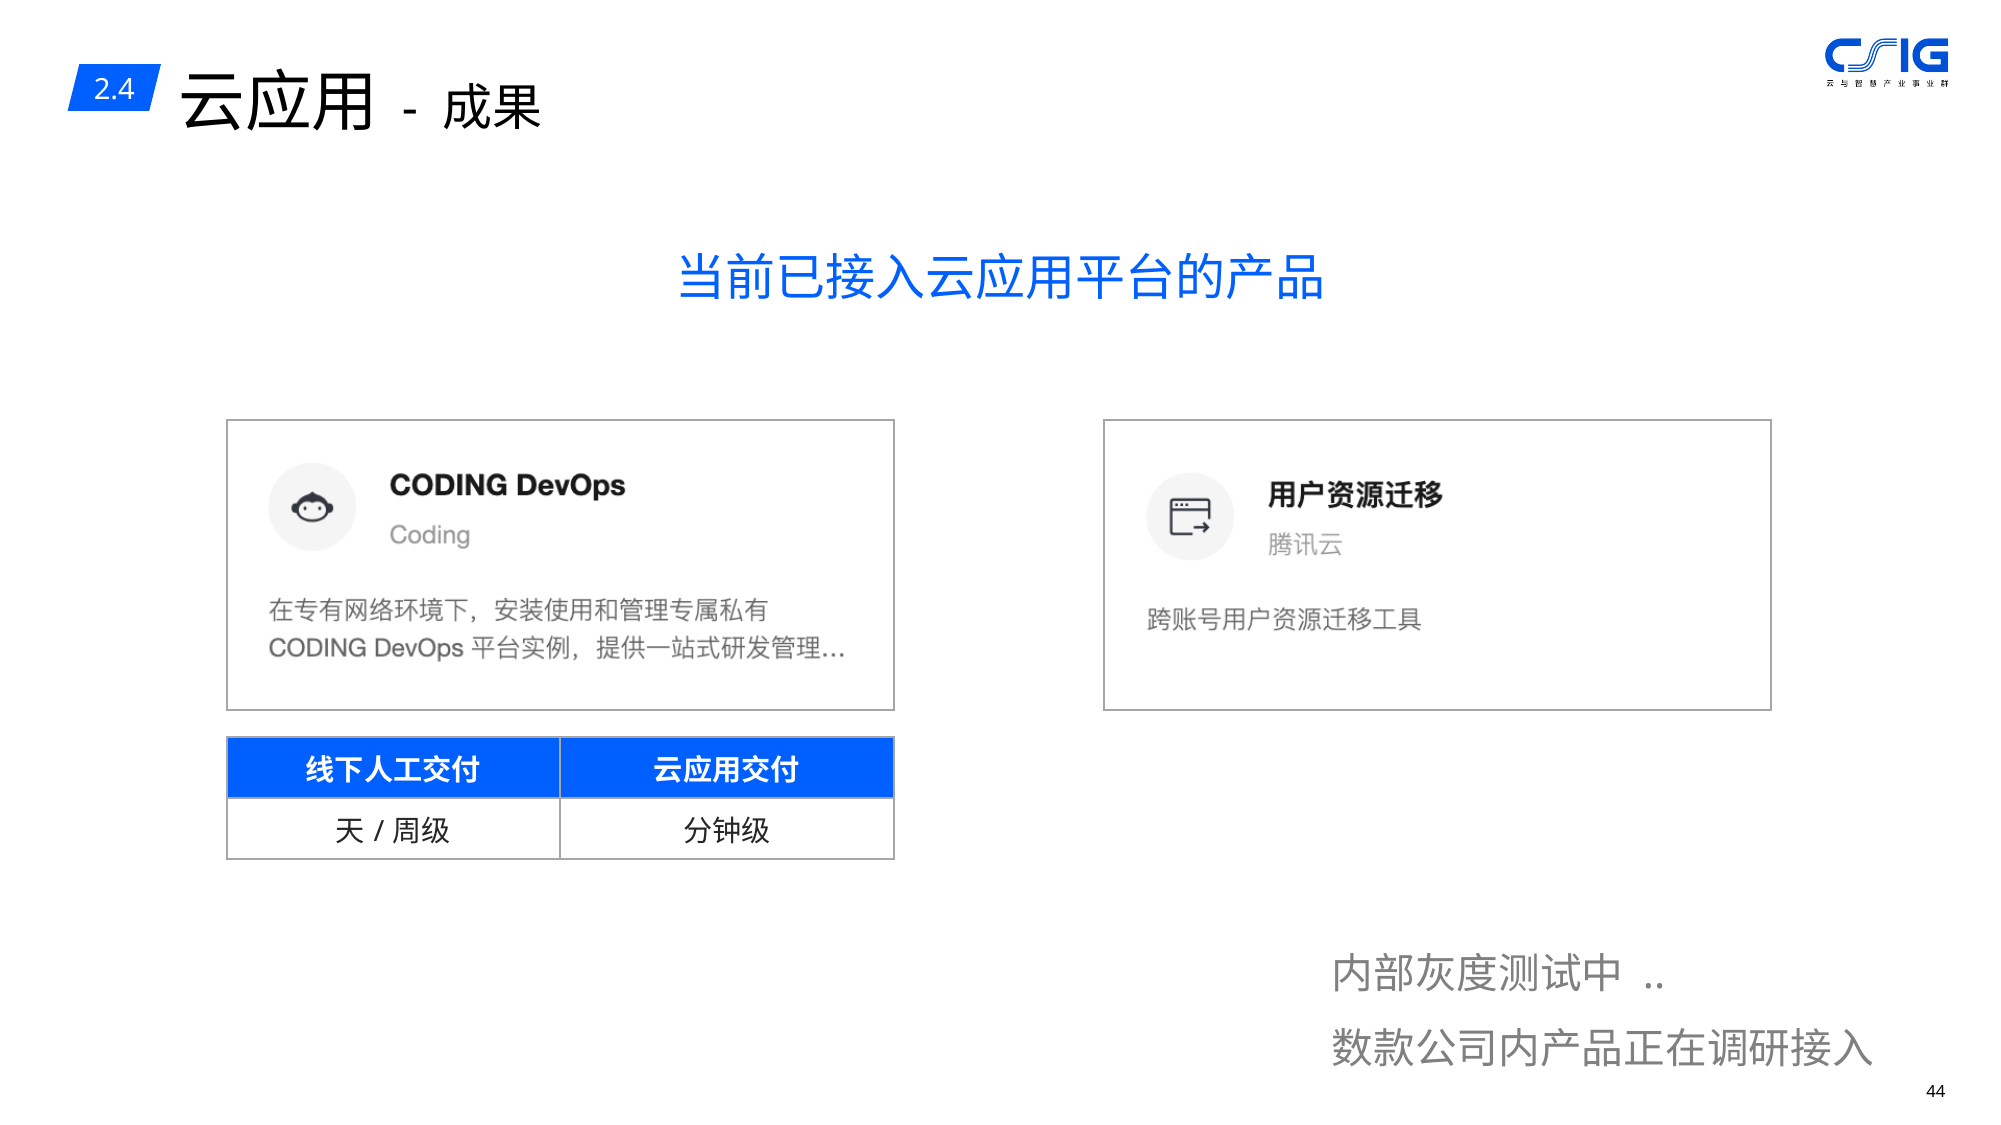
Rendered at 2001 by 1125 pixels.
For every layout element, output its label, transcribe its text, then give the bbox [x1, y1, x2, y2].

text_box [226, 419, 895, 711]
text_box 2.4 [67, 64, 161, 111]
slide_number 43 [1916, 1072, 1956, 1111]
table_cell 分钟级 [561, 799, 893, 858]
text_box 云应用 - 成果 [178, 42, 879, 139]
table_header 线下人工交付 [228, 738, 559, 797]
text_box 当前已接入云应用平台的产品 [530, 208, 1470, 314]
table_cell 天/周级 [228, 799, 559, 858]
text_box 内部灰度测试中 .. 数款公司内产品正在调研接入 [1316, 914, 1937, 1080]
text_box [1103, 419, 1772, 711]
picture [1819, 31, 1956, 93]
table_header 云应用交付 [561, 738, 893, 797]
